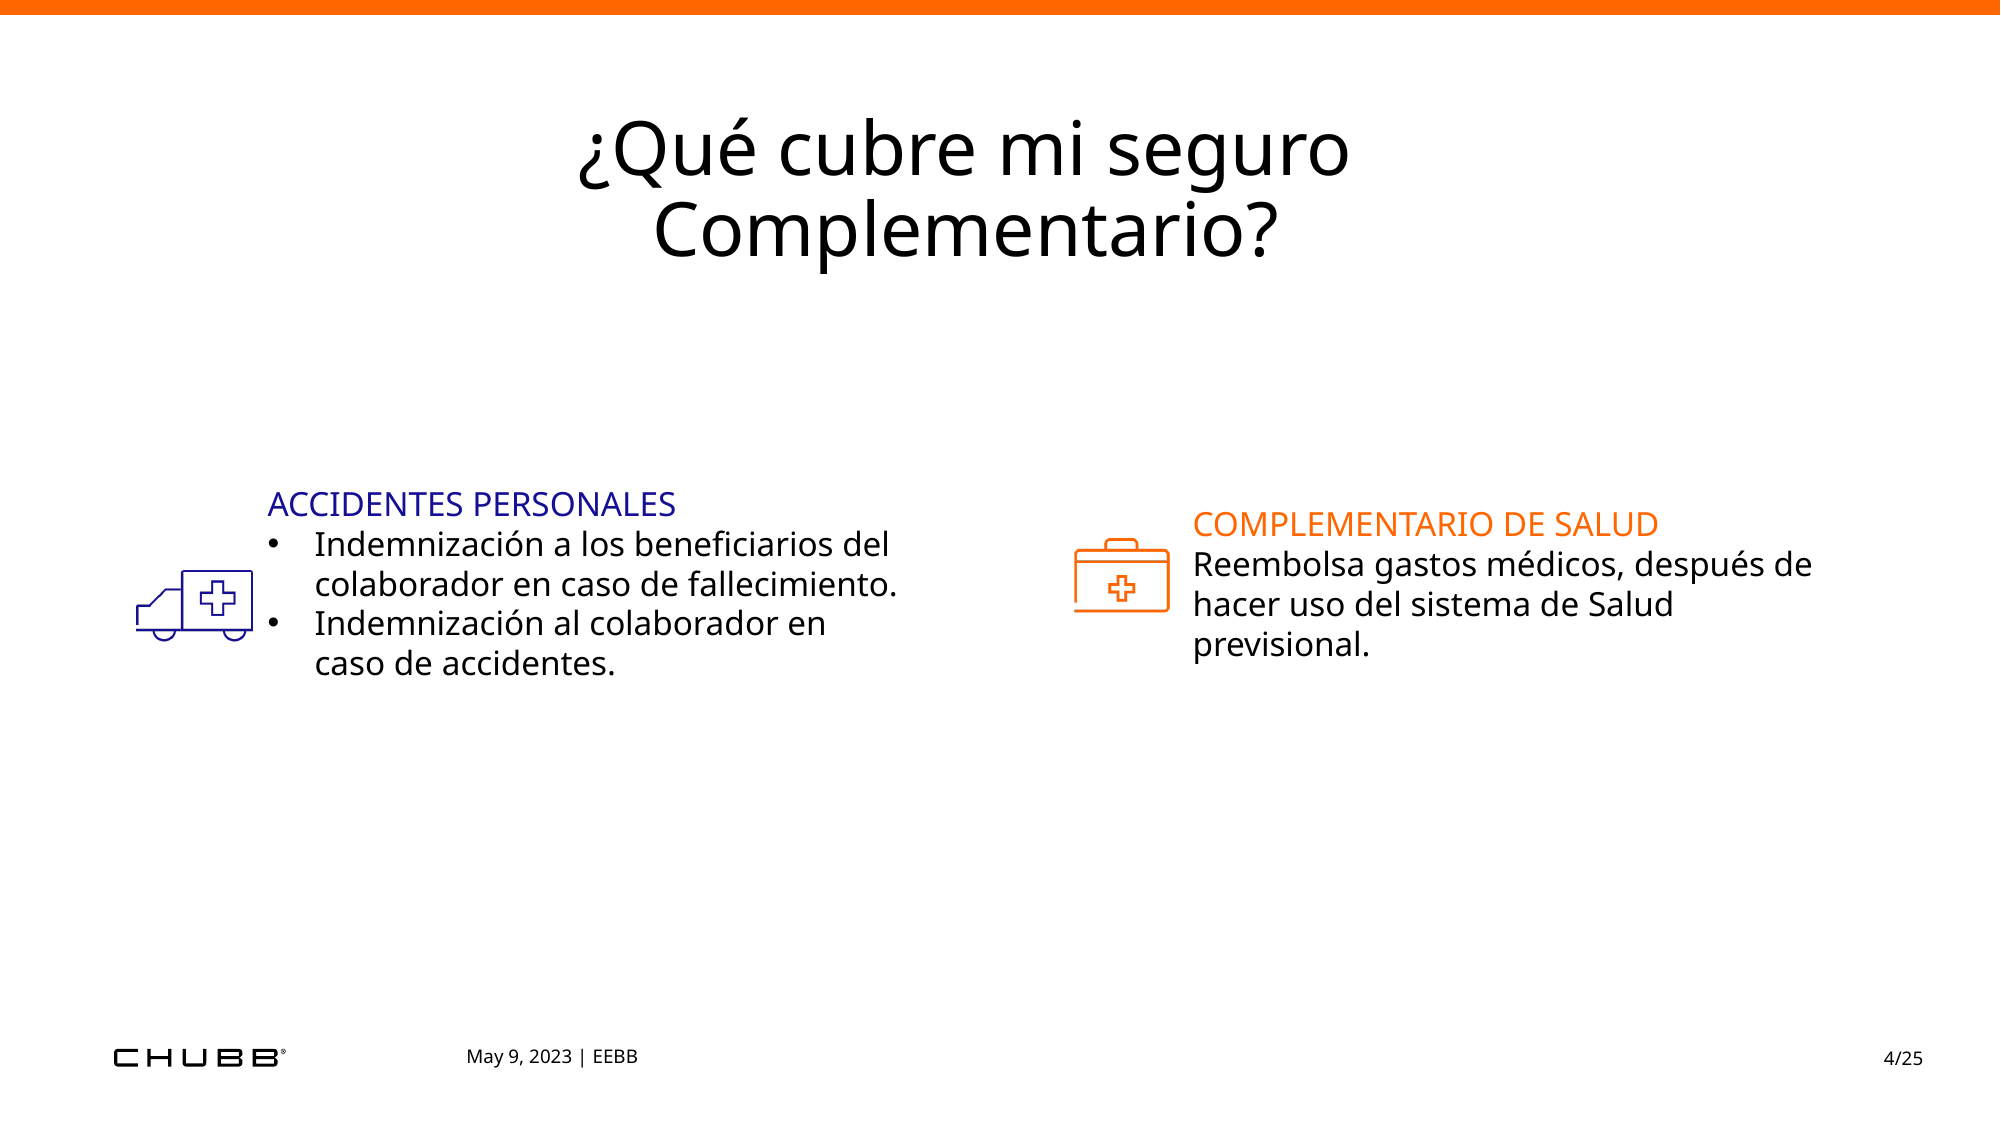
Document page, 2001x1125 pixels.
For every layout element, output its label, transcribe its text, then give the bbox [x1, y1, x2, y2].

text_box ¿Qué cubre mi seguro Complementario? [301, 103, 1630, 227]
text_box [0, 0, 2000, 15]
picture [1045, 502, 1197, 643]
text_box ACCIDENTES PERSONALES Indemnización a los beneficiarios del colaborador en caso de fallecimiento. Indemnización al colaborador en caso de accidentes. [252, 474, 918, 722]
footer May 9, 2023 | EEBB [466, 1048, 1442, 1071]
text_box COMPLEMENTARIO DE SALUD Reembolsa gastos médicos, después de hacer uso del sistema de Salud previsional. [1177, 495, 1843, 644]
slide_number 4/25 [1841, 1048, 1924, 1071]
picture [136, 569, 253, 642]
